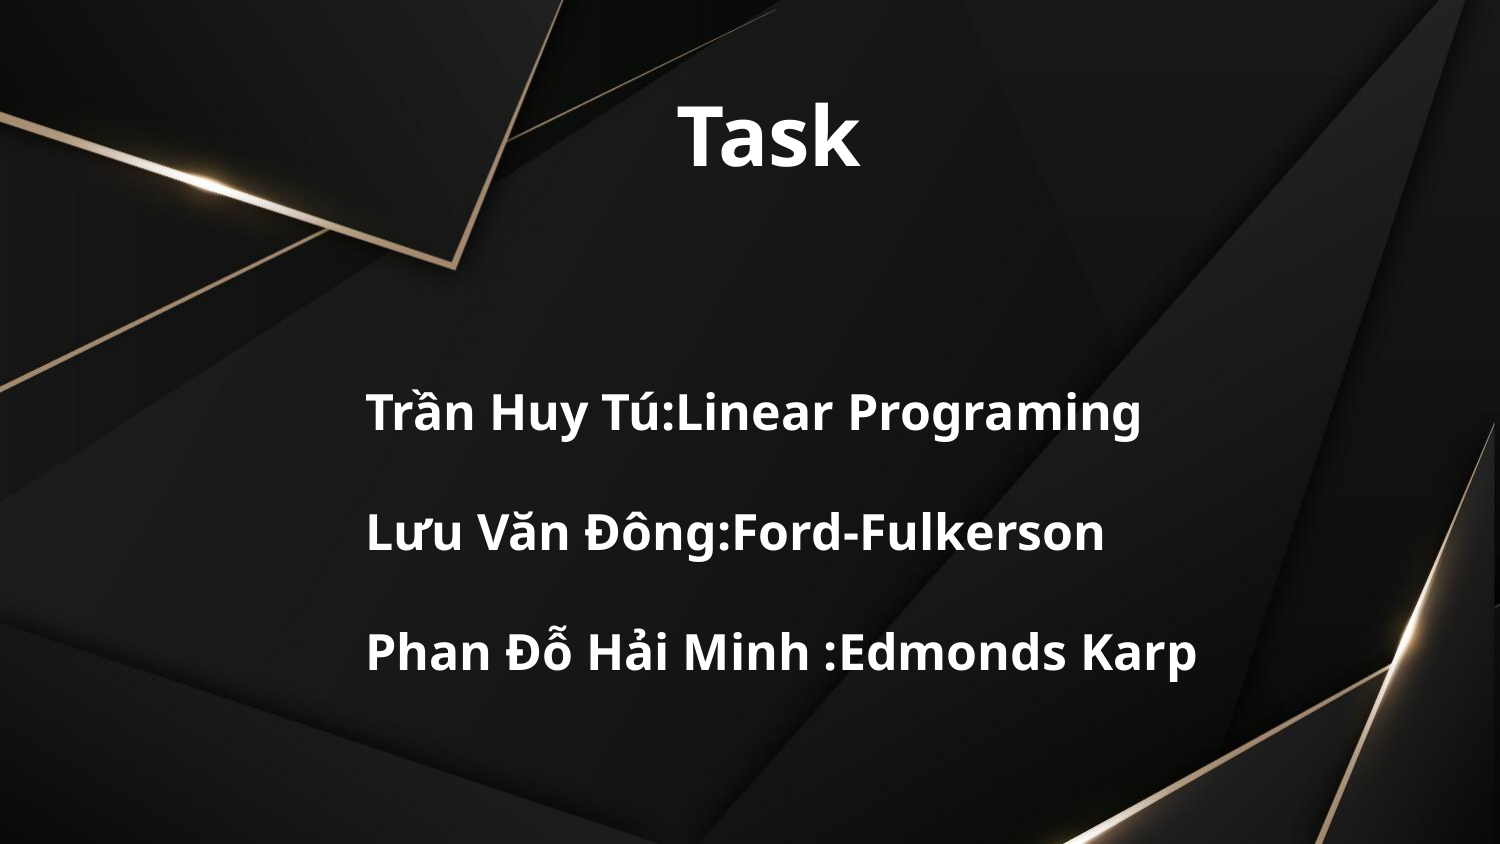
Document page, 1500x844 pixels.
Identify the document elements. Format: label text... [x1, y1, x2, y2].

title Task [350, 73, 1223, 210]
picture [0, 0, 1500, 844]
text_box Trần Huy Tú:Linear Programing Lưu Văn Đông:Ford-Fulkerson Phan Đỗ Hải Minh :Edmonds Karp [350, 373, 1223, 688]
